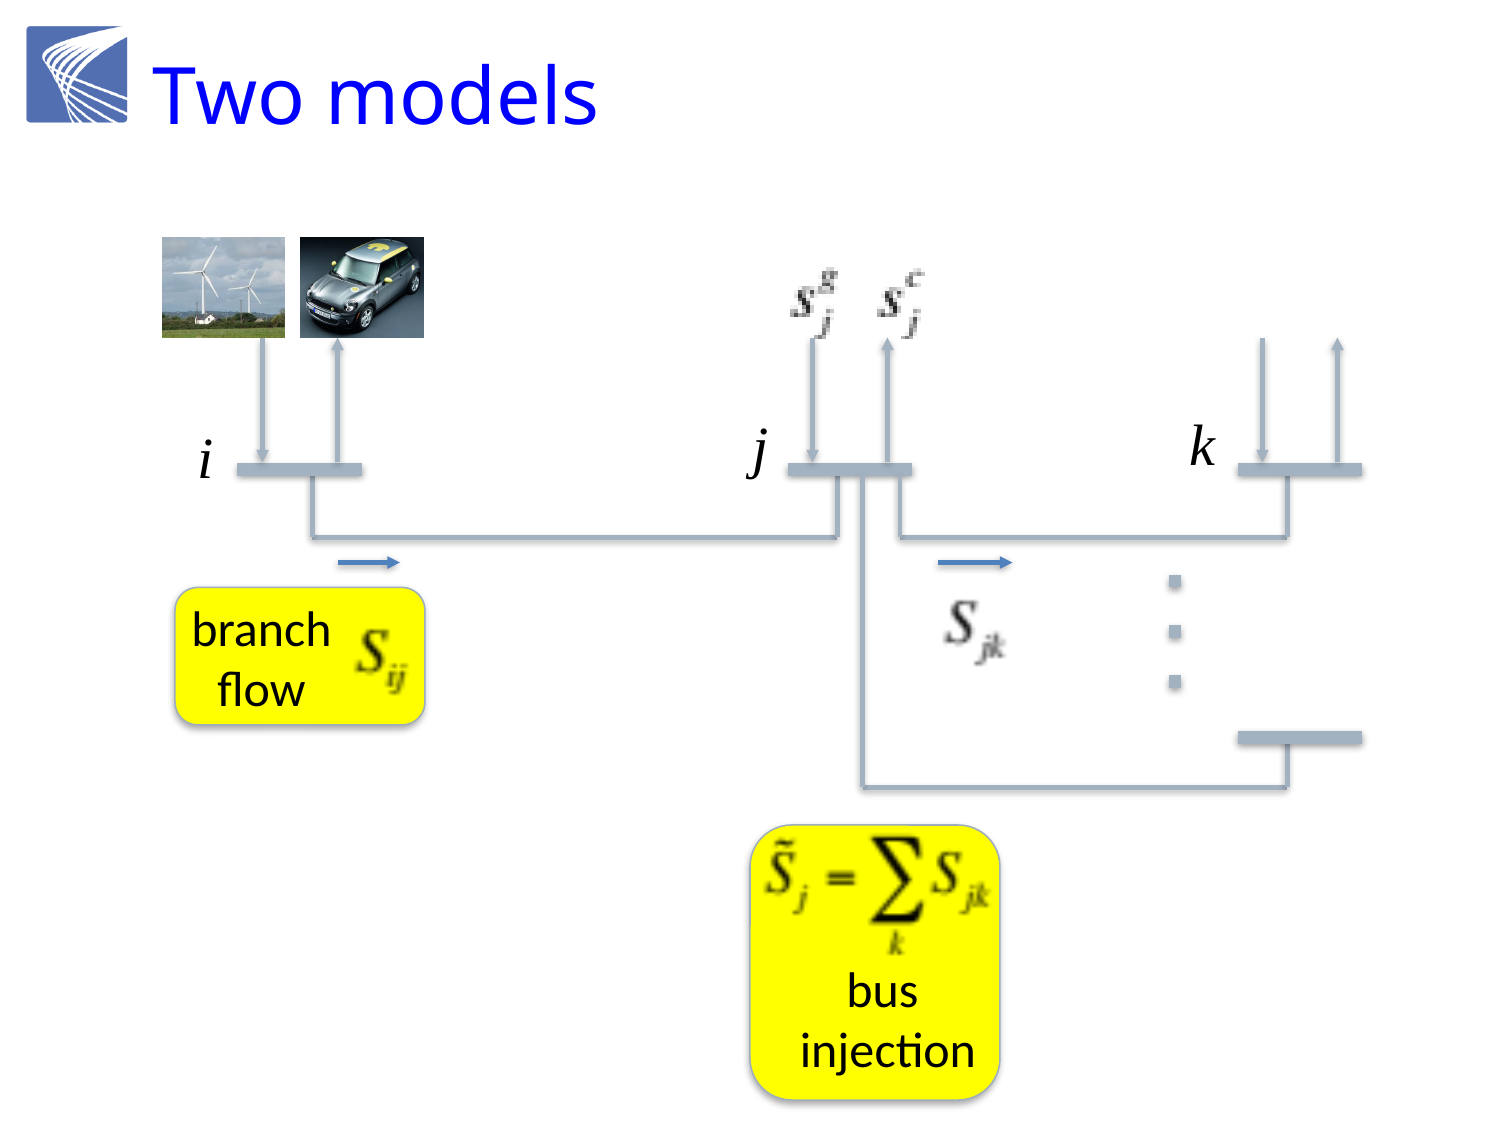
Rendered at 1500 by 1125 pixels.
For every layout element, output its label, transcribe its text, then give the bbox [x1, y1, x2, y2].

picture [24, 24, 129, 124]
title Two models [137, 37, 1463, 176]
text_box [749, 824, 1001, 1101]
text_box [162, 237, 1363, 788]
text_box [174, 562, 1013, 726]
